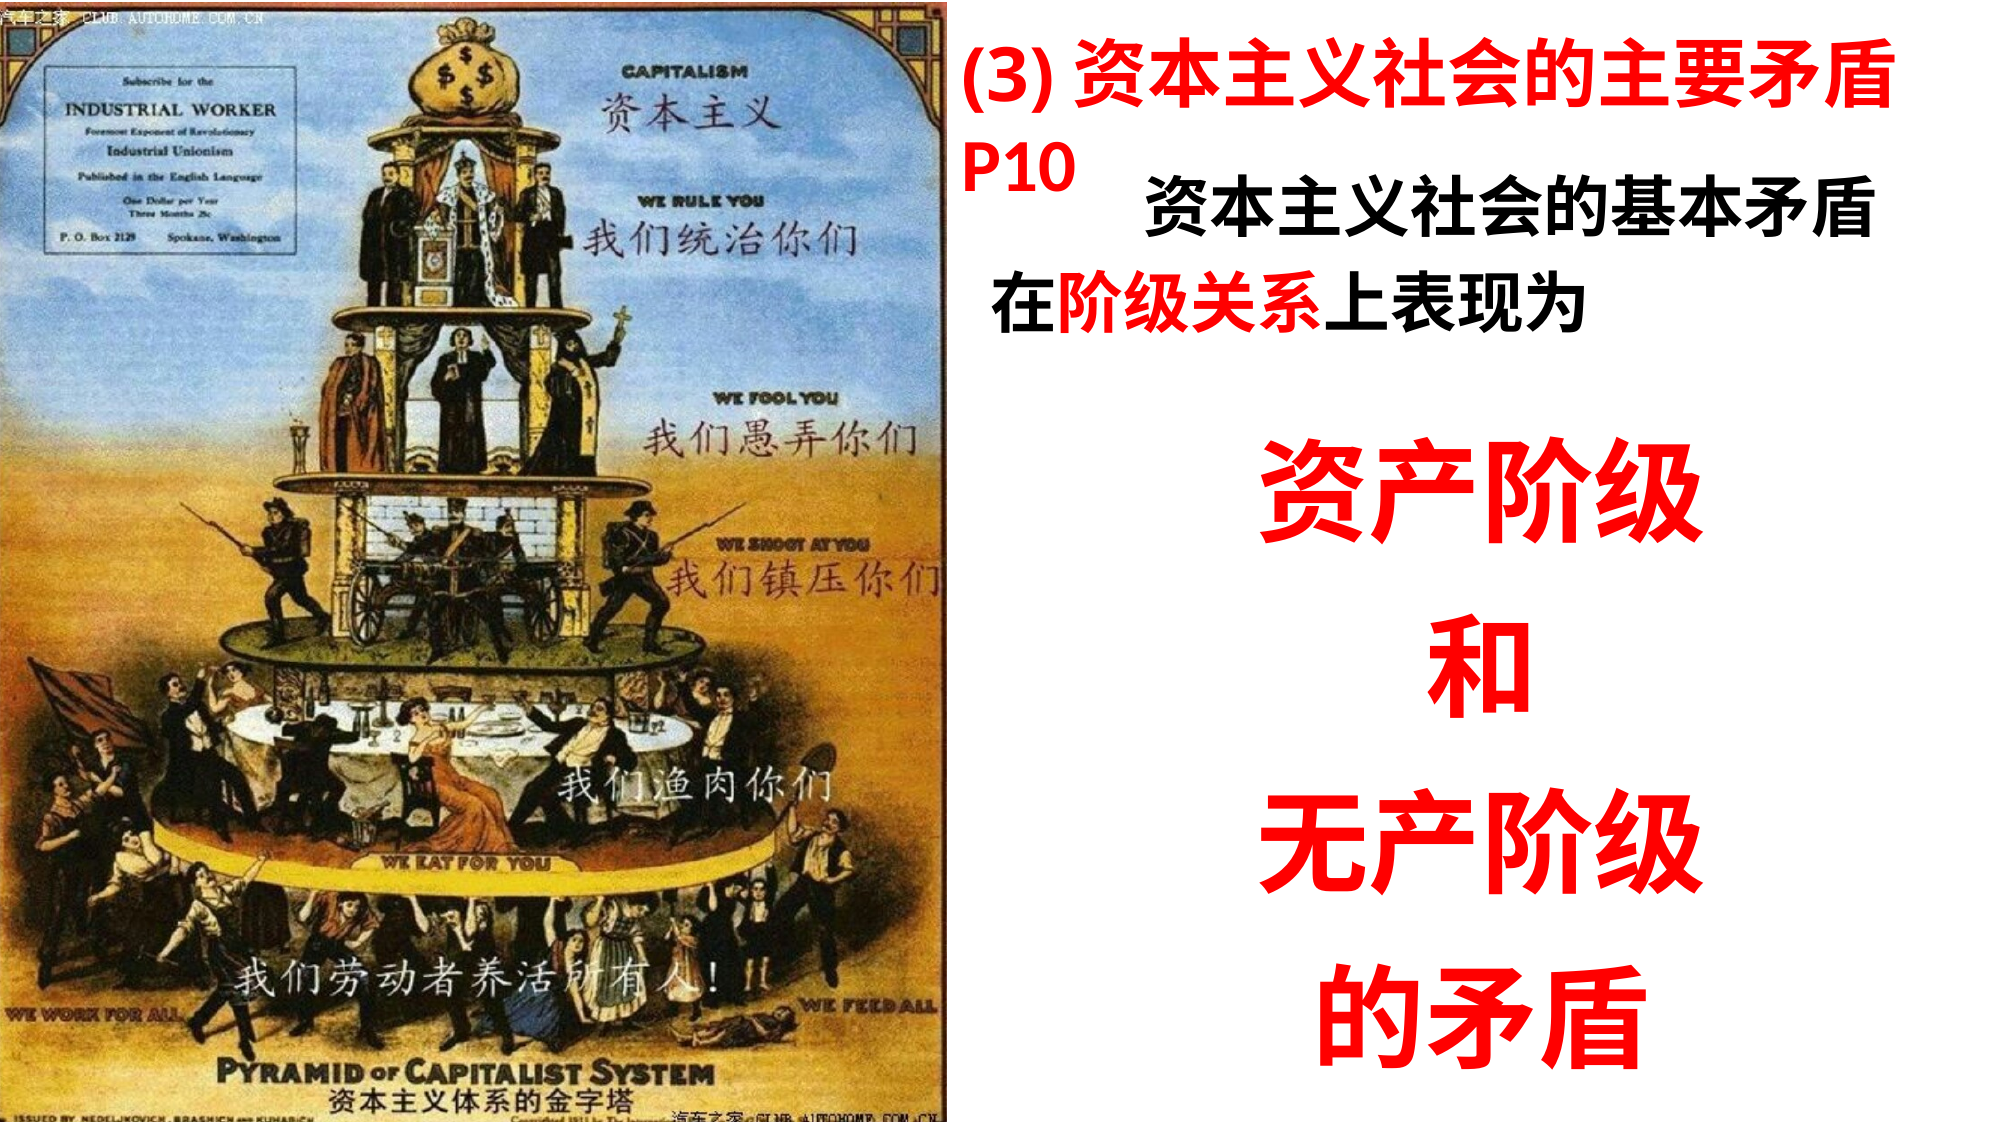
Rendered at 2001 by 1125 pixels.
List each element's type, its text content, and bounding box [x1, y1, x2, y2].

text_box 资产阶级 和 无产阶级 的矛盾 [1042, 373, 1921, 1090]
text_box 资本主义社会的基本矛盾在阶级关系上表现为 [975, 141, 1921, 348]
text_box (3)资本主义社会的主要矛盾P10 [947, 19, 1921, 214]
picture [0, 2, 947, 1123]
